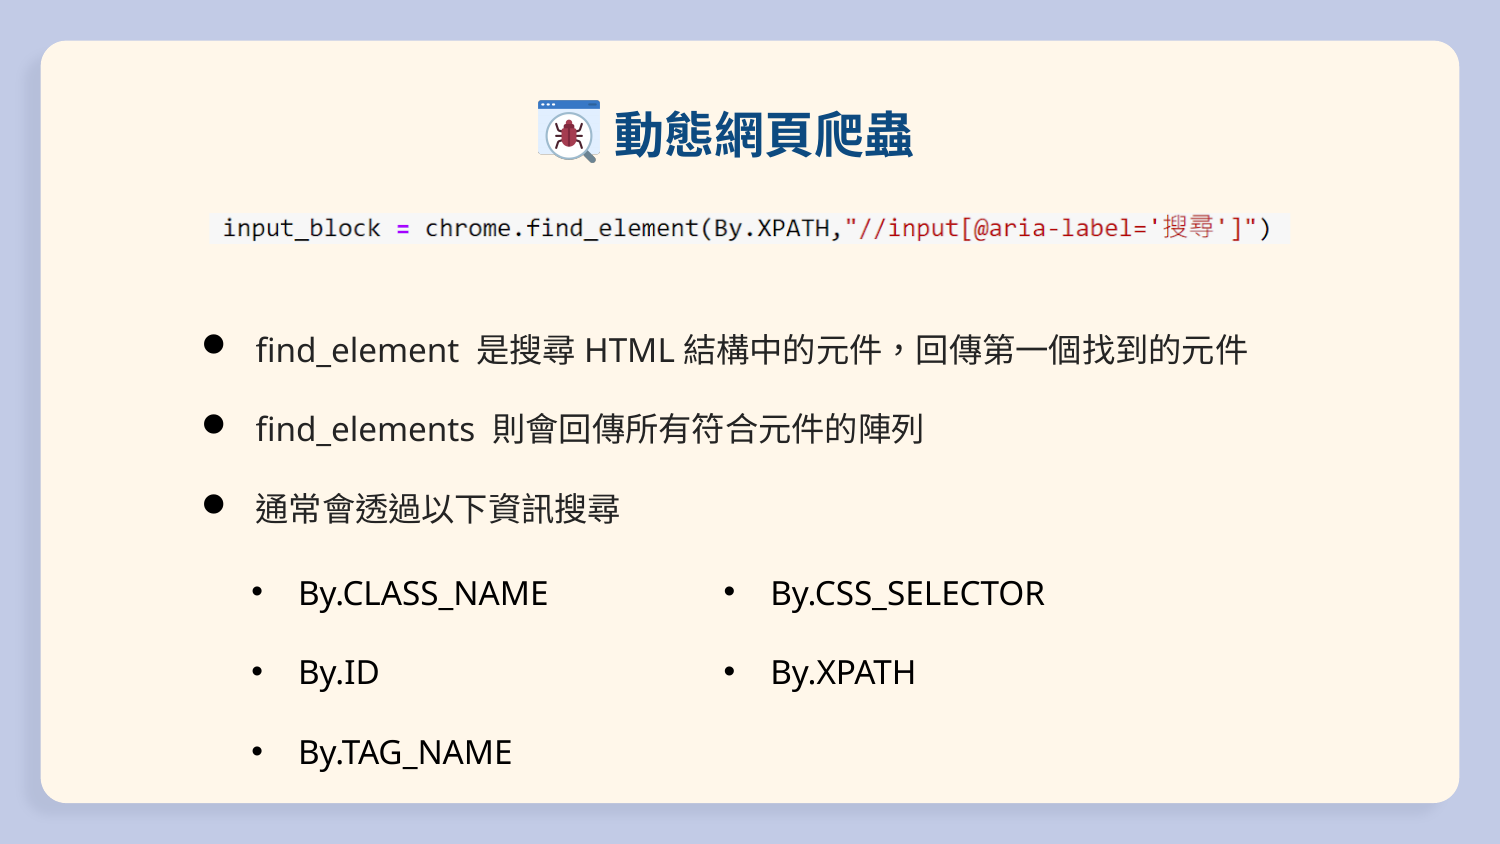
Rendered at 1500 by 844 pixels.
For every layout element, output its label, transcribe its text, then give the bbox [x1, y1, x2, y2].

picture [209, 213, 1291, 245]
text_box By.CLASS_NAME By.ID By.TAG_NAME [236, 524, 675, 779]
title 動態網頁爬蟲 [131, 69, 1398, 164]
picture [536, 98, 602, 164]
subtitle find_element 是搜尋HTML結構中的元件，回傳第一個找到的元件 find_elements 則會回傳所有符合元件的陣列 通常會透過以下資訊搜尋 [180, 288, 1349, 692]
text_box By.CSS_SELECTOR By.XPATH [708, 524, 1148, 779]
